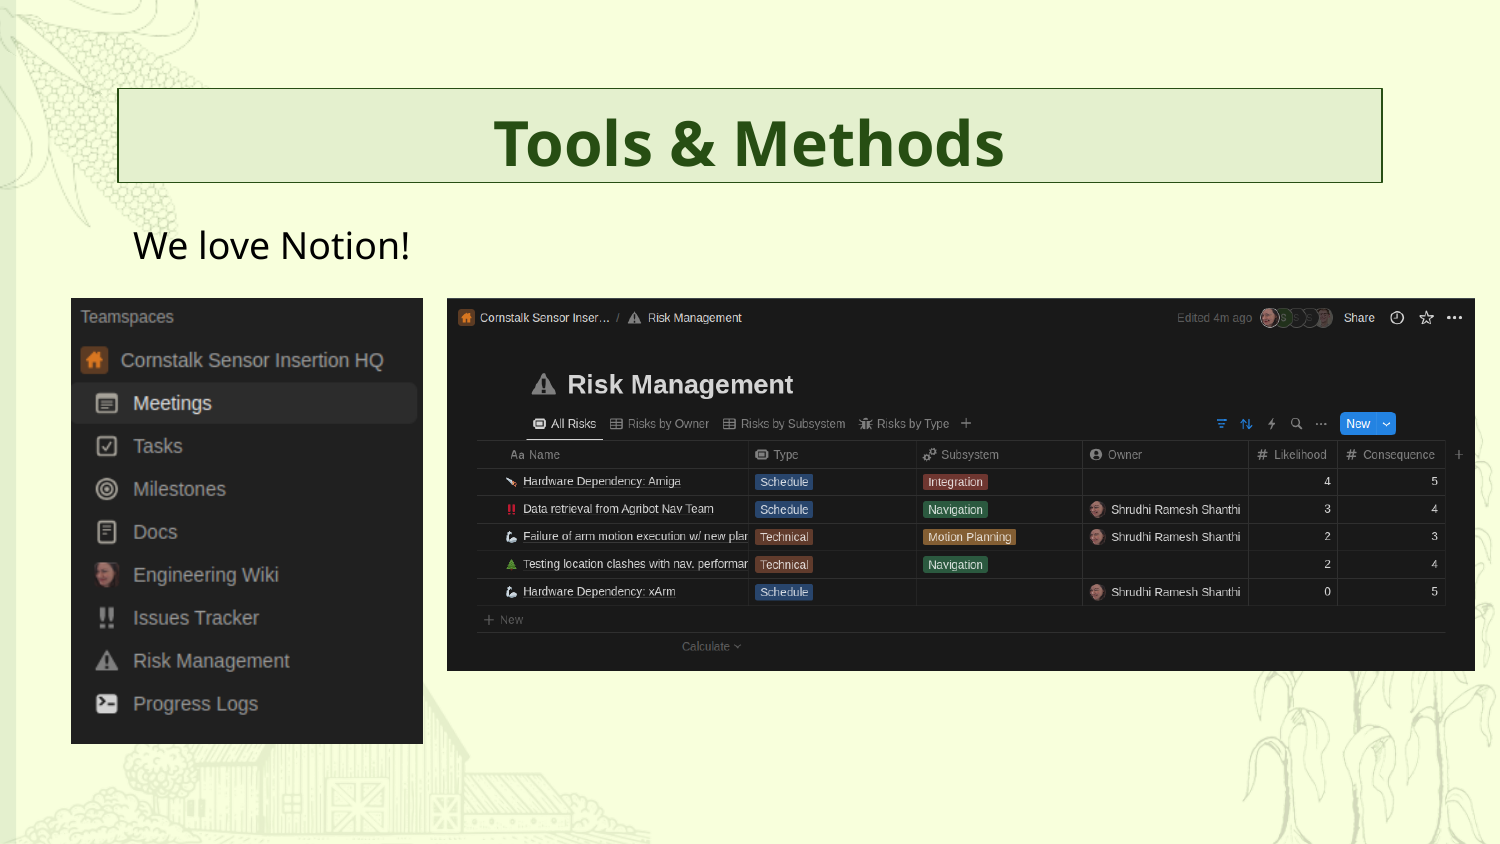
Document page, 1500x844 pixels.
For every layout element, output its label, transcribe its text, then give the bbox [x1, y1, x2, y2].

picture [447, 298, 1476, 671]
text_box We love Notion! [118, 199, 1382, 282]
picture [71, 298, 423, 744]
title Tools & Methods [117, 88, 1383, 183]
